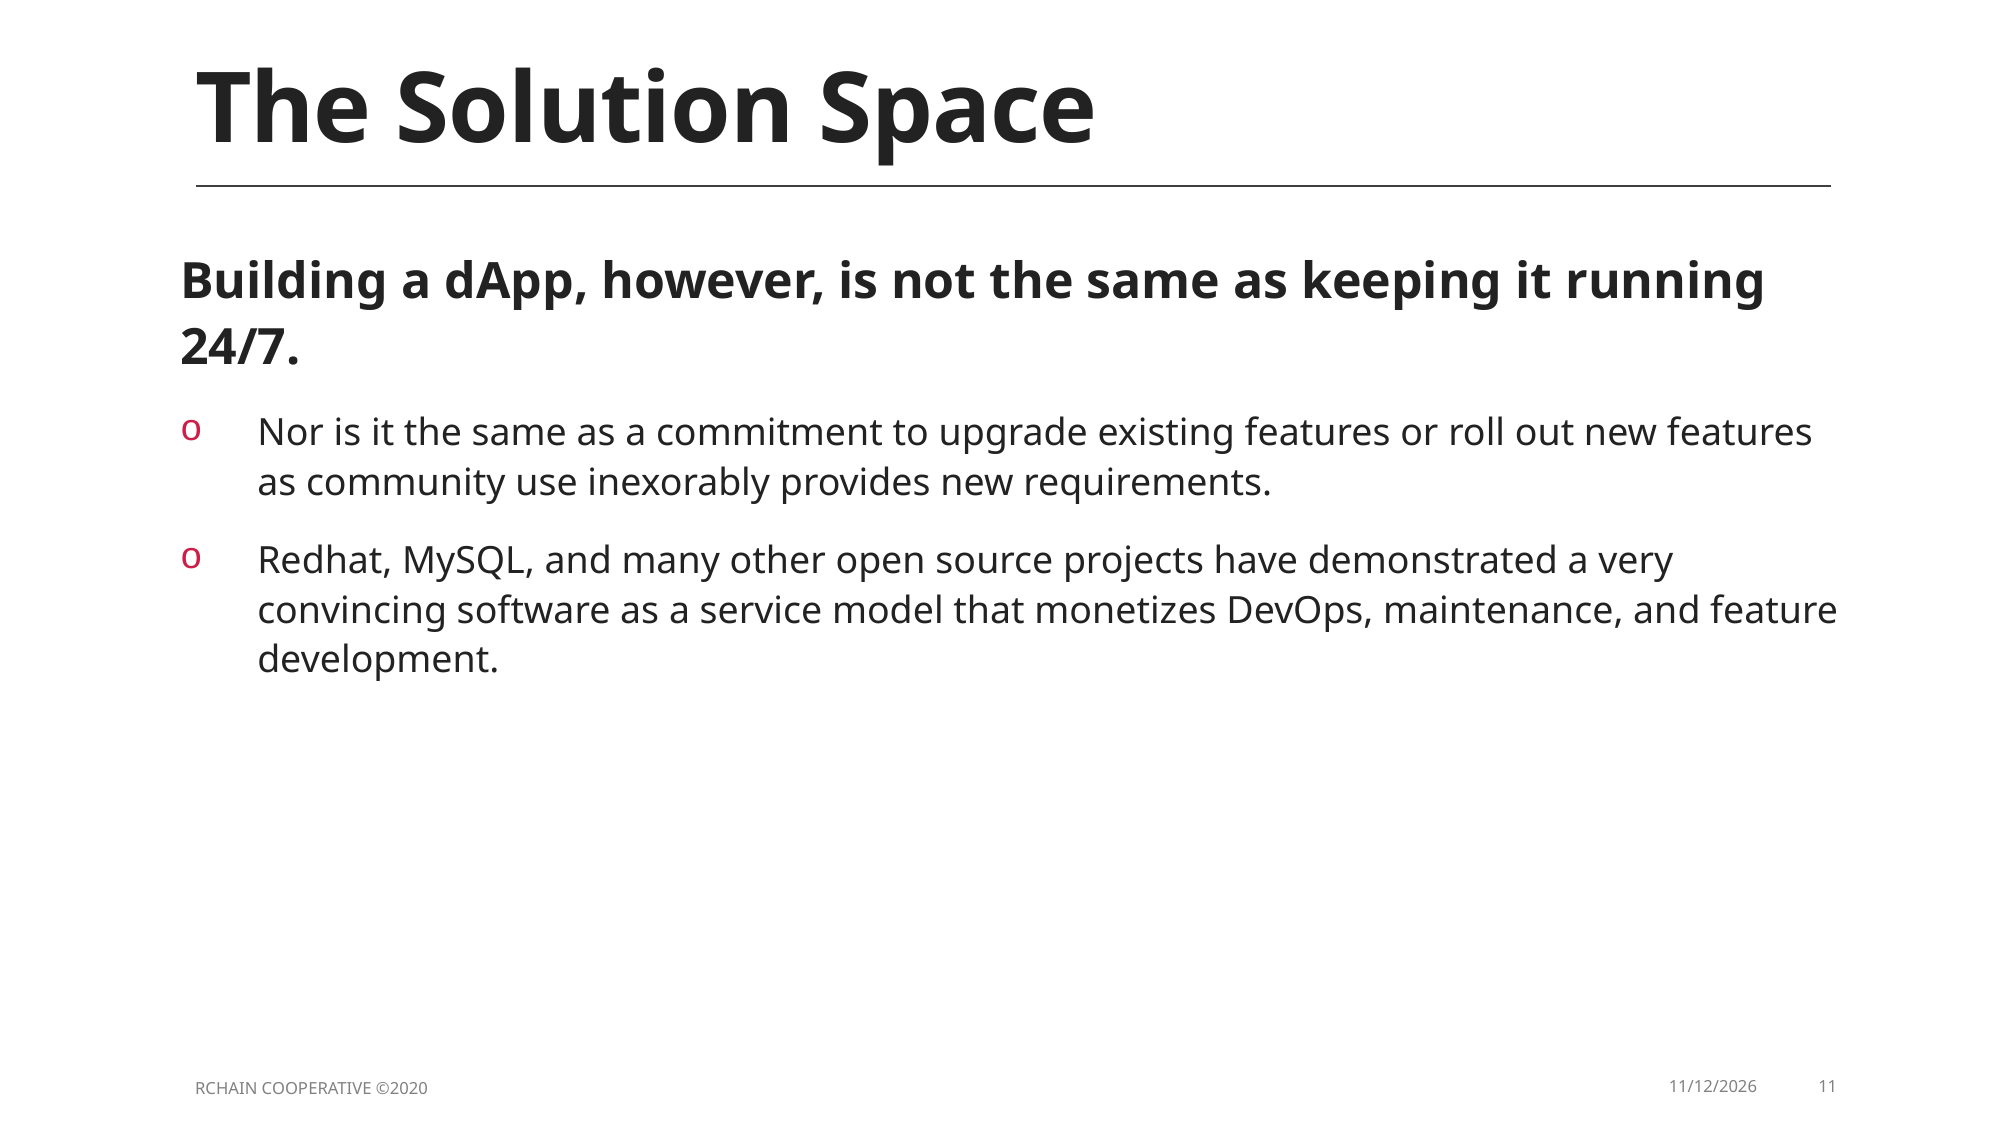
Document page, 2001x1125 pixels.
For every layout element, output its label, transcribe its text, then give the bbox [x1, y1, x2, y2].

footer Rchain Cooperative ©2020 [180, 1057, 1299, 1118]
slide_number 11 [1803, 1057, 1932, 1118]
title The Solution Space [180, 16, 1830, 172]
list Building a dApp, however, is not the same as keeping it running 24/7. Nor is it the same as a commitment to upgrade existing features or roll out new features as community use inexorably provides new requirements. Redhat, MySQL, and many other open source projects have demonstrated a very convincing software as a service model that monetizes DevOps, maintenance, and feature development. [179, 235, 1859, 721]
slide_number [1348, 1057, 1773, 1118]
